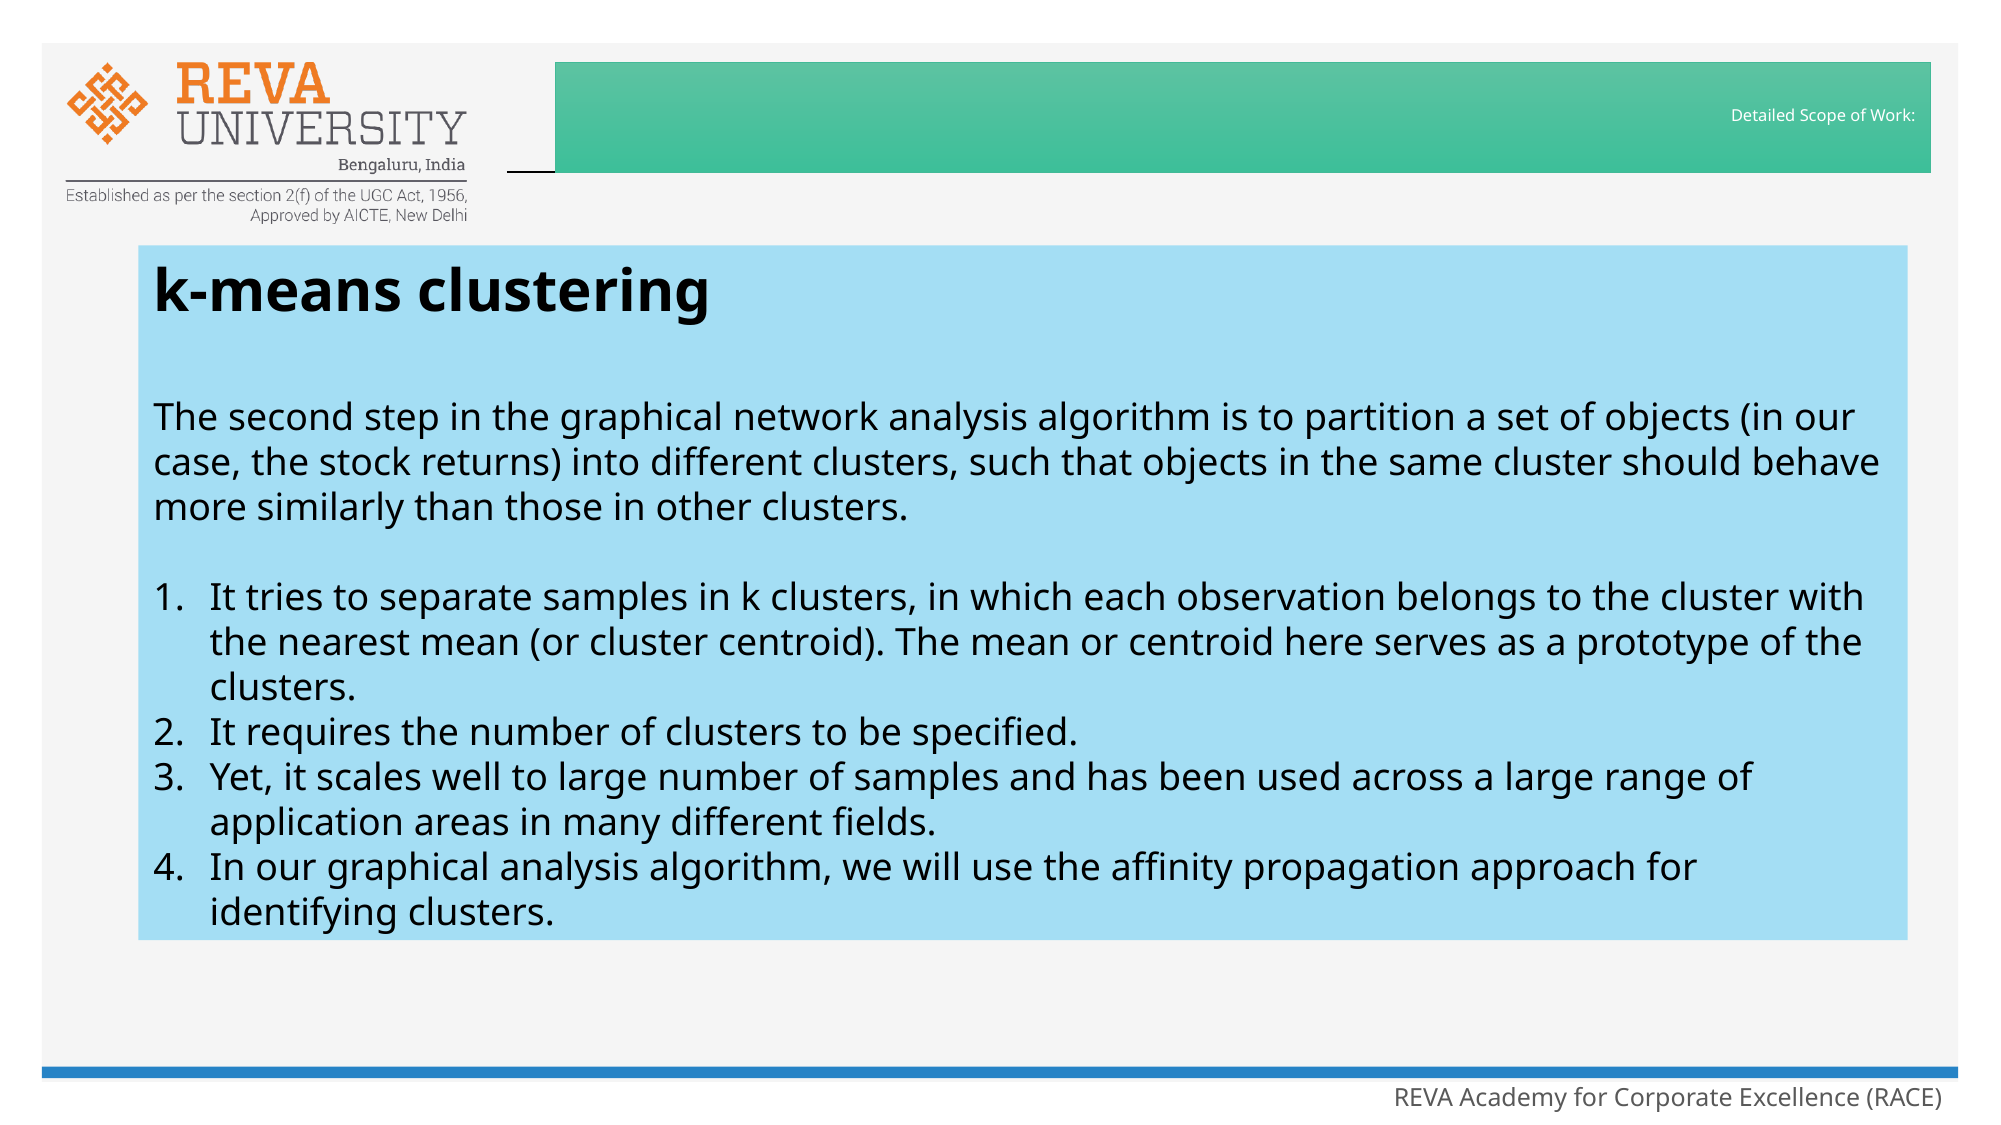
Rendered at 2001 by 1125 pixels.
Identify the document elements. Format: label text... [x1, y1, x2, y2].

text_box k-means clustering The second step in the graphical network analysis algorithm is to partition a set of objects (in our case, the stock returns) into different clusters, such that objects in the same cluster should behave more similarly than those in other clusters. It tries to separate samples in k clusters, in which each observation belongs to the cluster with the nearest mean (or cluster centroid). The mean or centroid here serves as a prototype of the clusters. It requires the number of clusters to be specified. Yet, it scales well to large number of samples and has been used across a large range of application areas in many different fields. In our graphical analysis algorithm, we will use the affinity propagation approach for identifying clusters. [138, 245, 1908, 941]
picture [65, 62, 467, 224]
title Detailed Scope of Work: [555, 62, 1931, 173]
